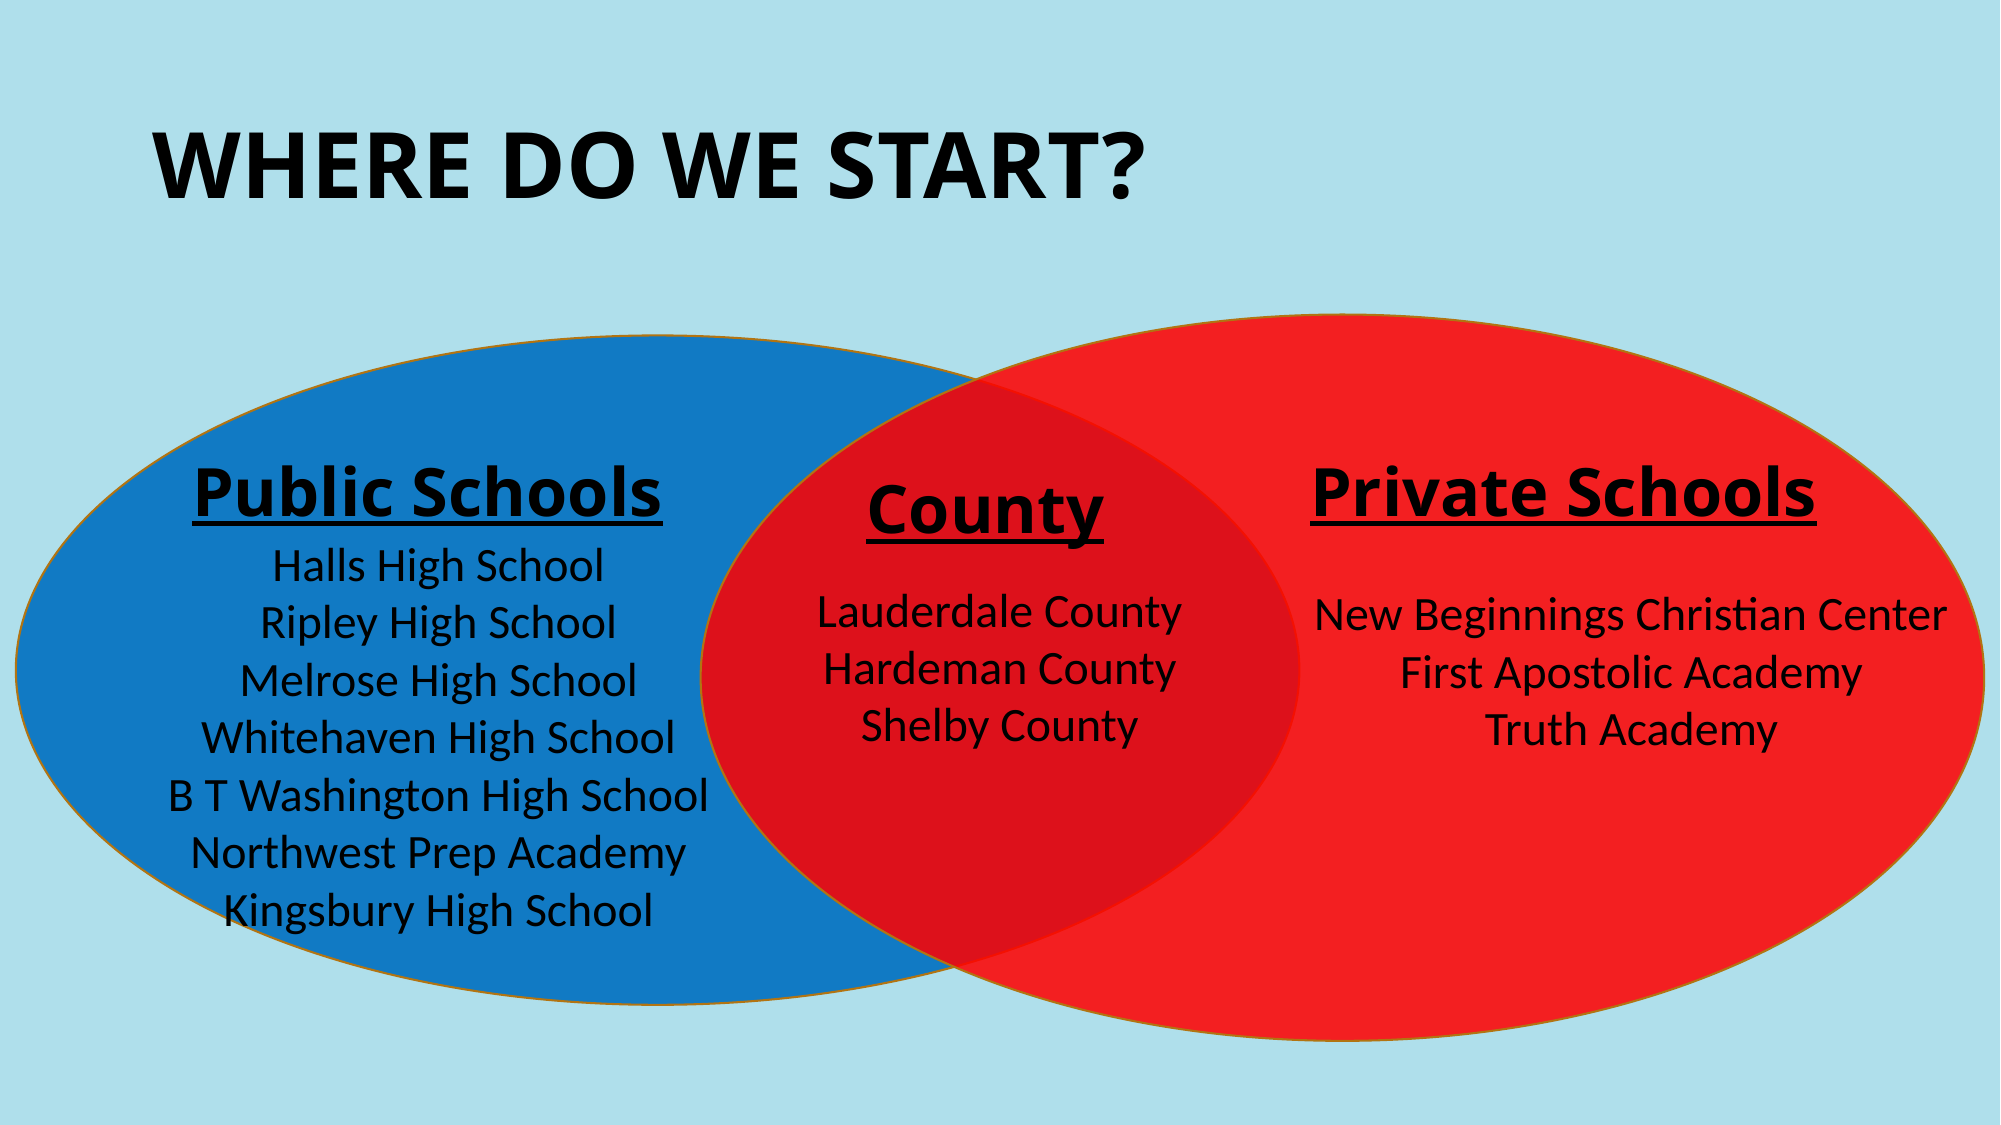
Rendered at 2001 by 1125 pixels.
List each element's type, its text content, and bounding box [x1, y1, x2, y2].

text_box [15, 314, 1991, 1041]
title WHERE DO WE START? [137, 59, 1863, 278]
